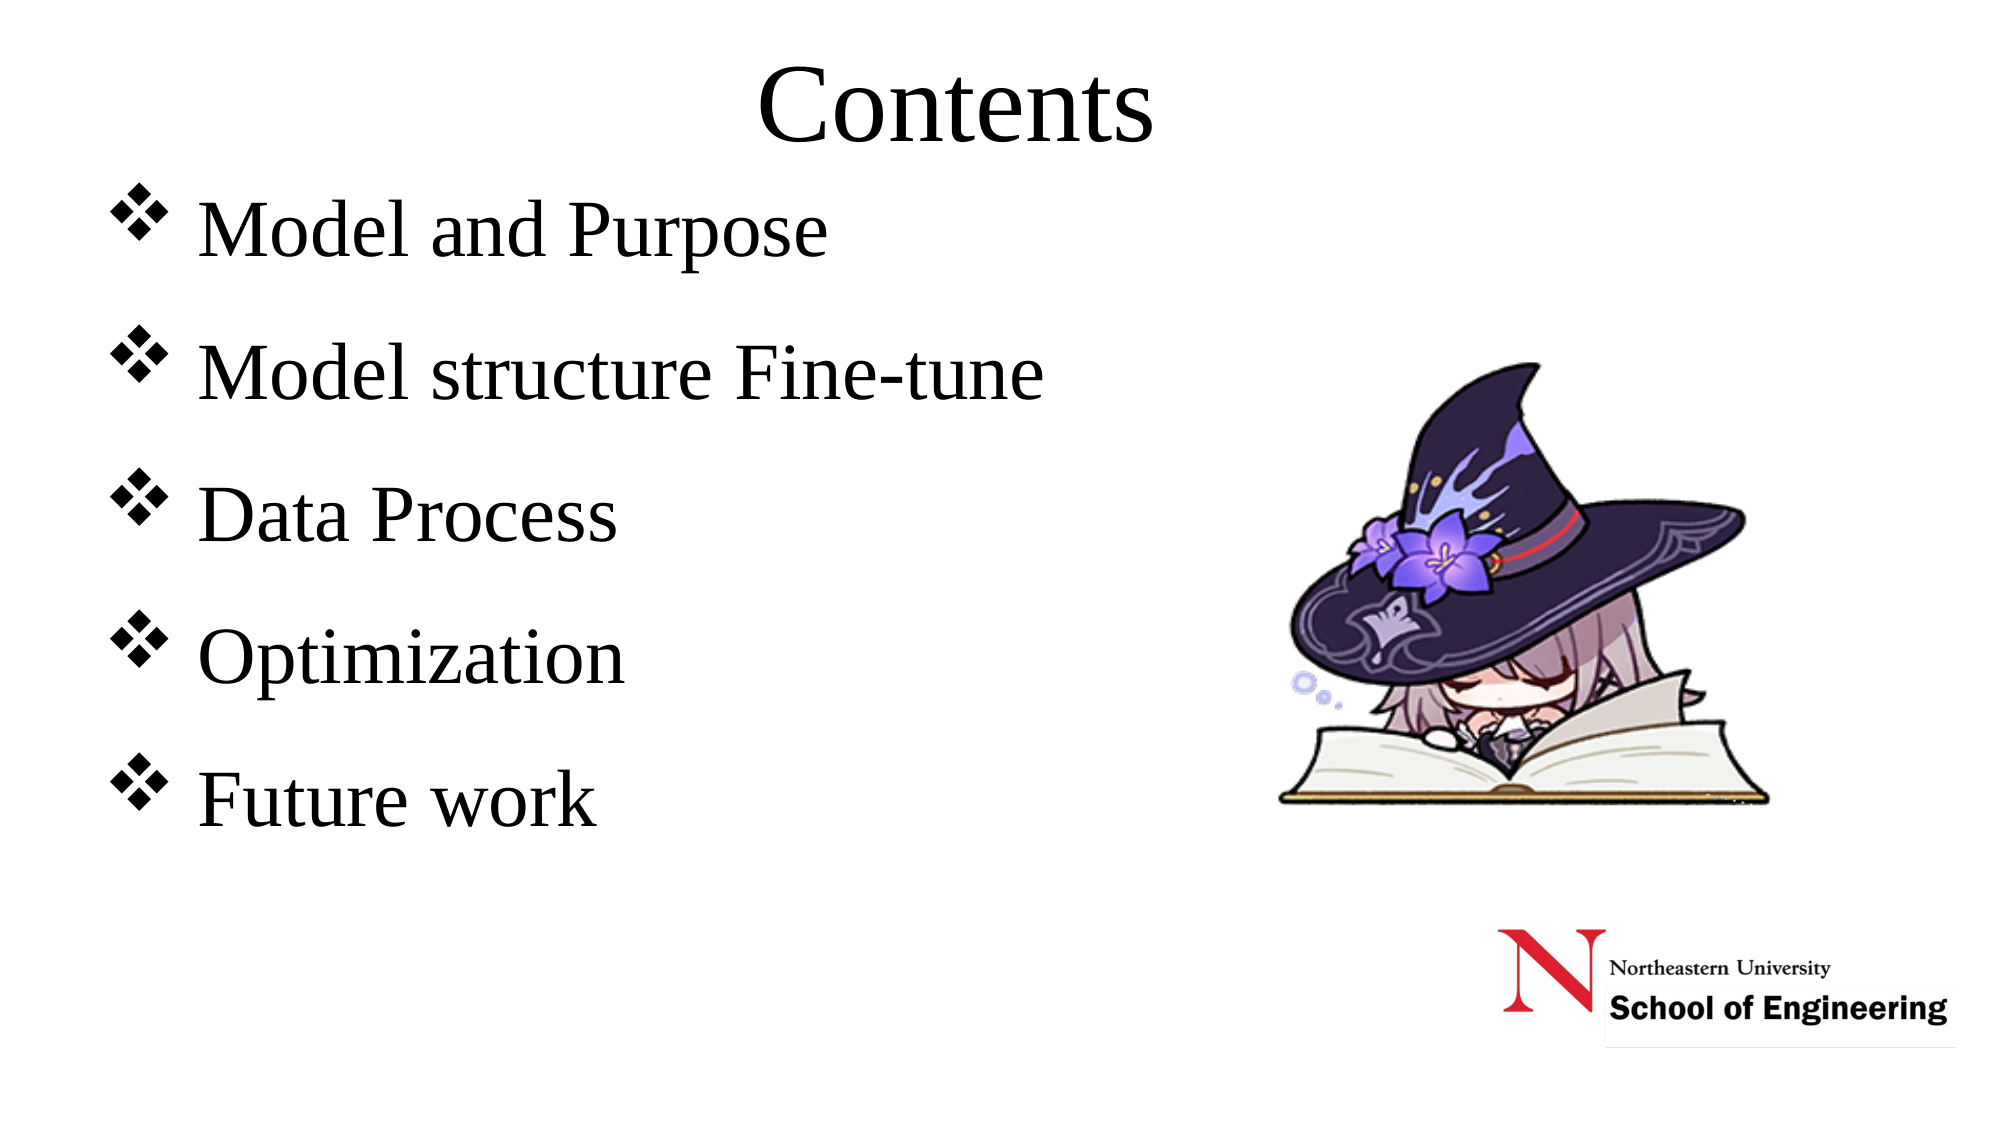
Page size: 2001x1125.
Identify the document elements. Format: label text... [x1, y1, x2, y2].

picture [1256, 338, 1795, 829]
text_box Model and Purpose Model structure Fine-tune Data Process Optimization Future work [103, 200, 1641, 950]
picture [1498, 928, 1956, 1049]
text_box Contents [526, 21, 1388, 172]
